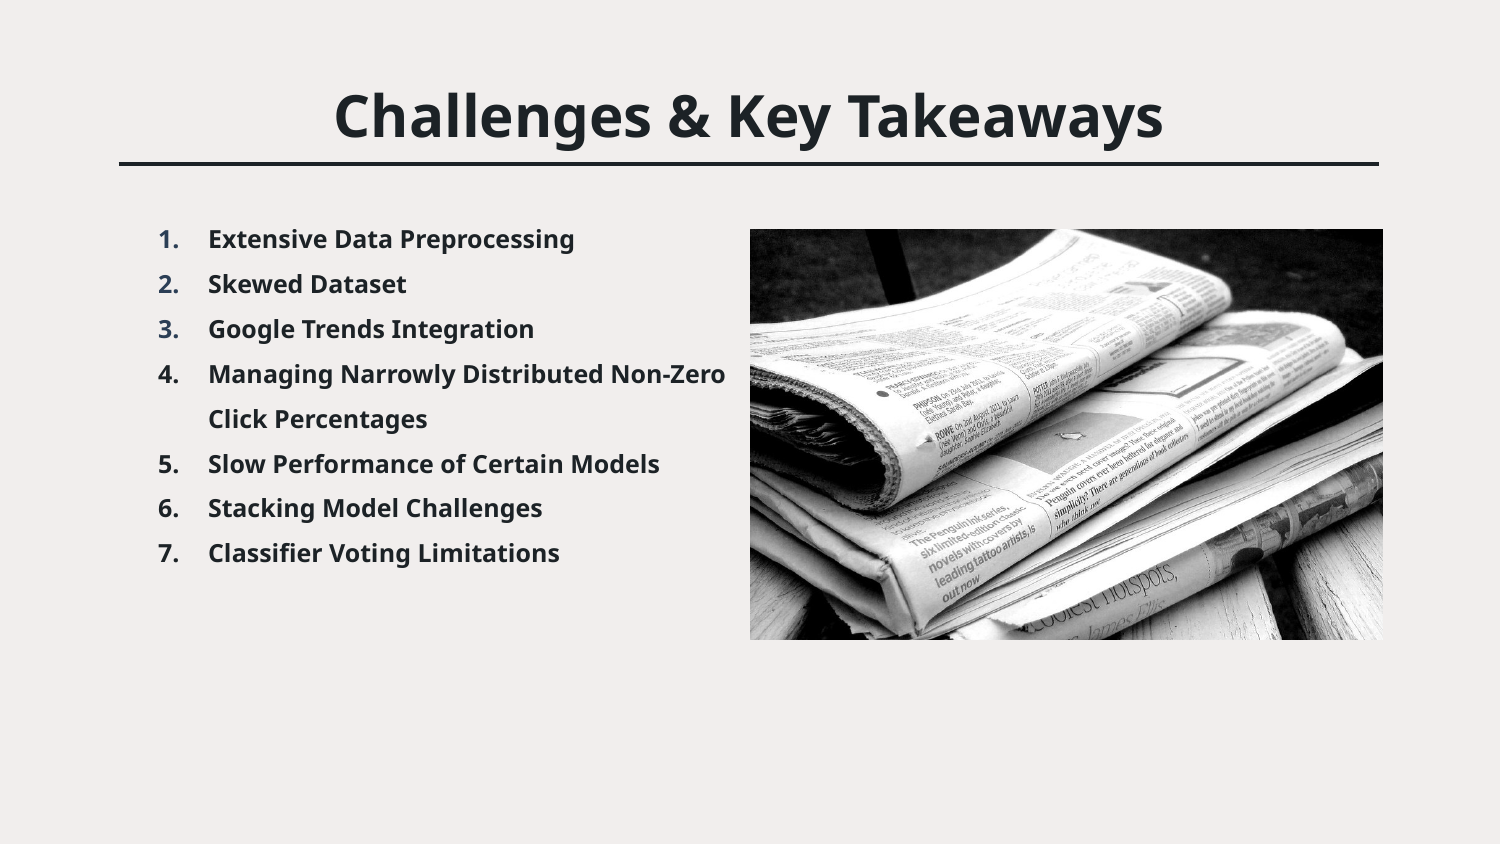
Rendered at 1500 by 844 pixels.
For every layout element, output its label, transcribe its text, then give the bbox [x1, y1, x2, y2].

picture [750, 229, 1383, 640]
title Challenges & Key Takeaways [262, 79, 1236, 149]
list Extensive Data Preprocessing Skewed Dataset Google Trends Integration Managing Narrowly Distributed Non-Zero Click Percentages Slow Performance of Certain Models Stacking Model Challenges Classifier Voting Limitations [118, 193, 751, 676]
